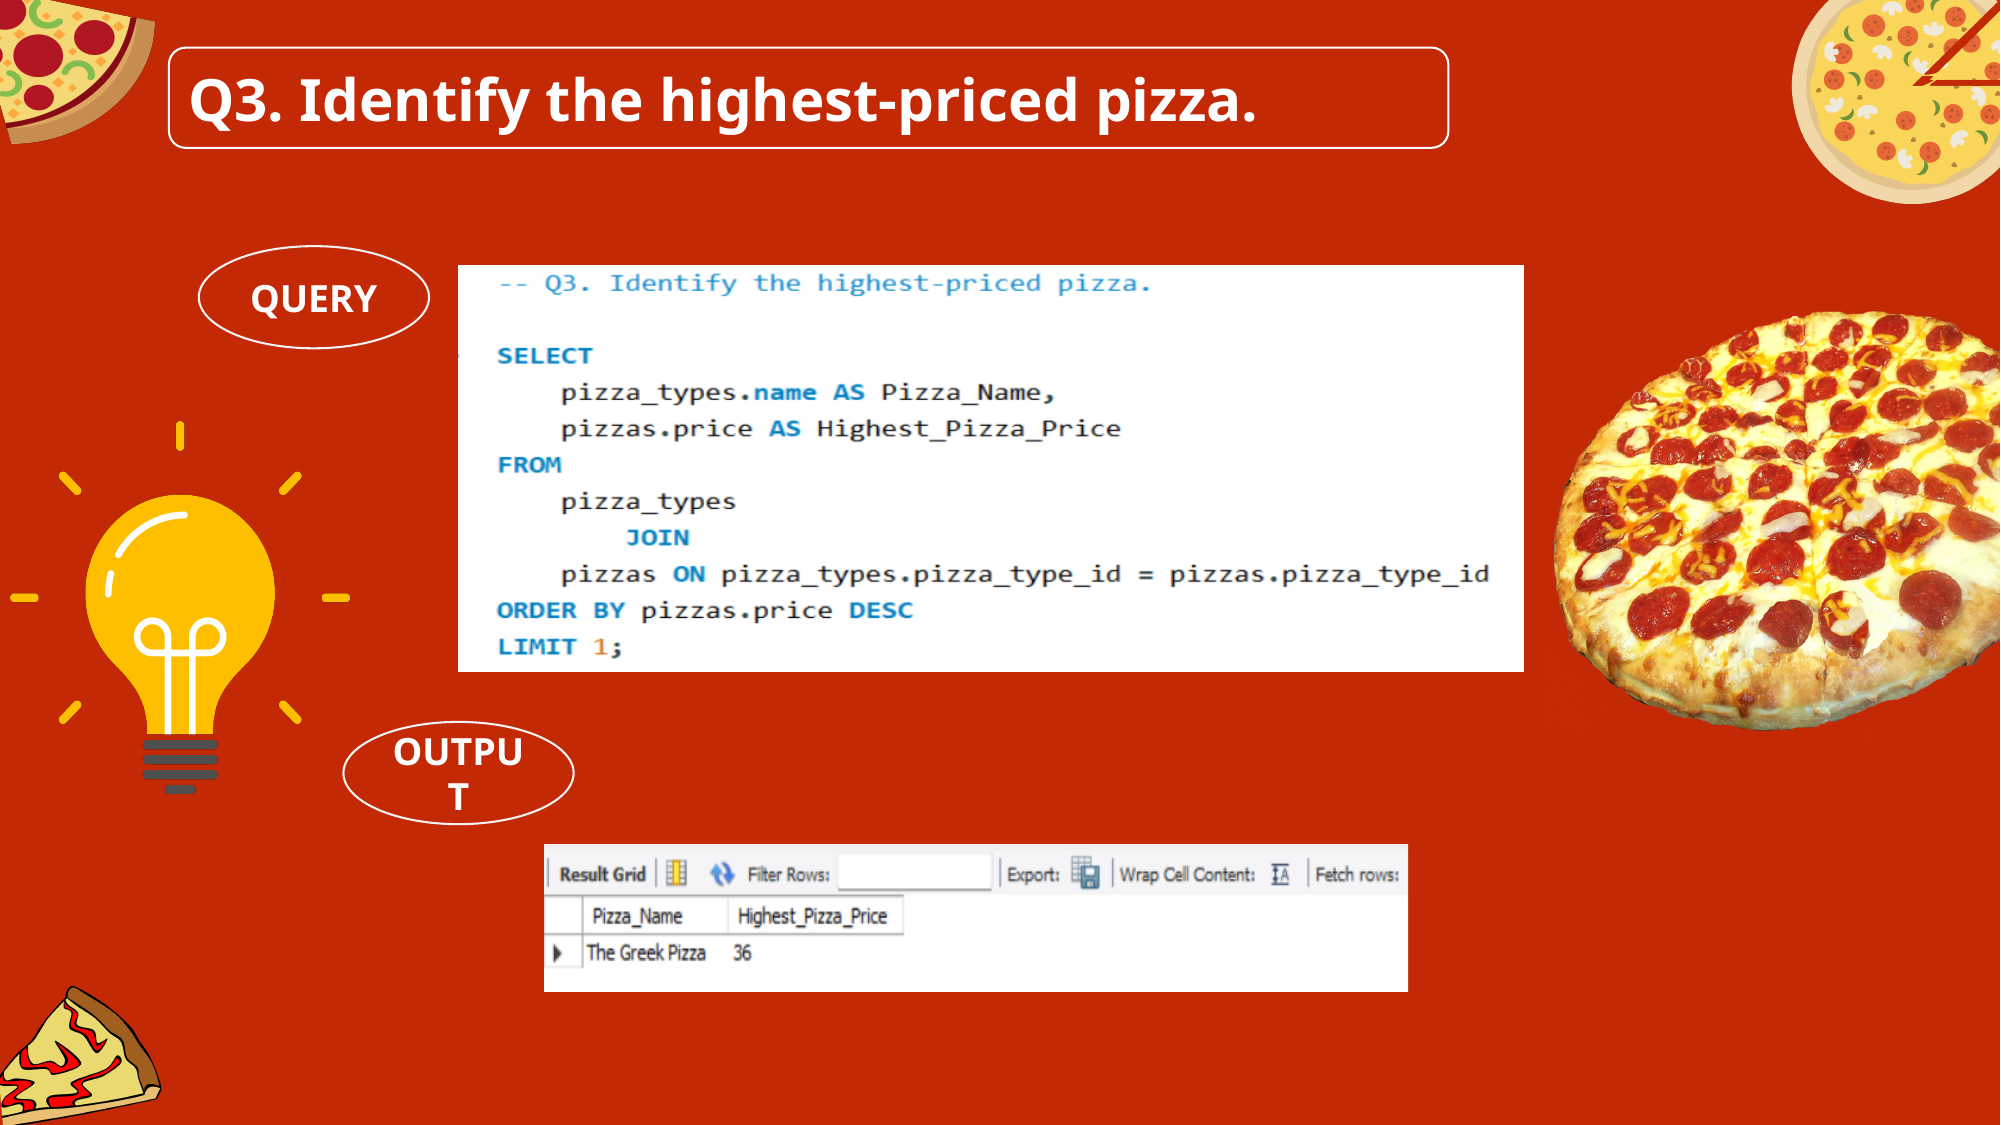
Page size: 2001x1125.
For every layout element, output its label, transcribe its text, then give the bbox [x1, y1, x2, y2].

picture [0, 0, 191, 162]
text_box Q3. Identify the highest-priced pizza. [191, 46, 1450, 149]
text_box QUERY [197, 245, 431, 350]
picture [0, 979, 194, 1125]
picture [458, 265, 2000, 740]
picture [544, 844, 1409, 992]
picture [1733, 0, 2000, 256]
text_box OUTPUT [374, 720, 575, 826]
picture [0, 418, 374, 825]
